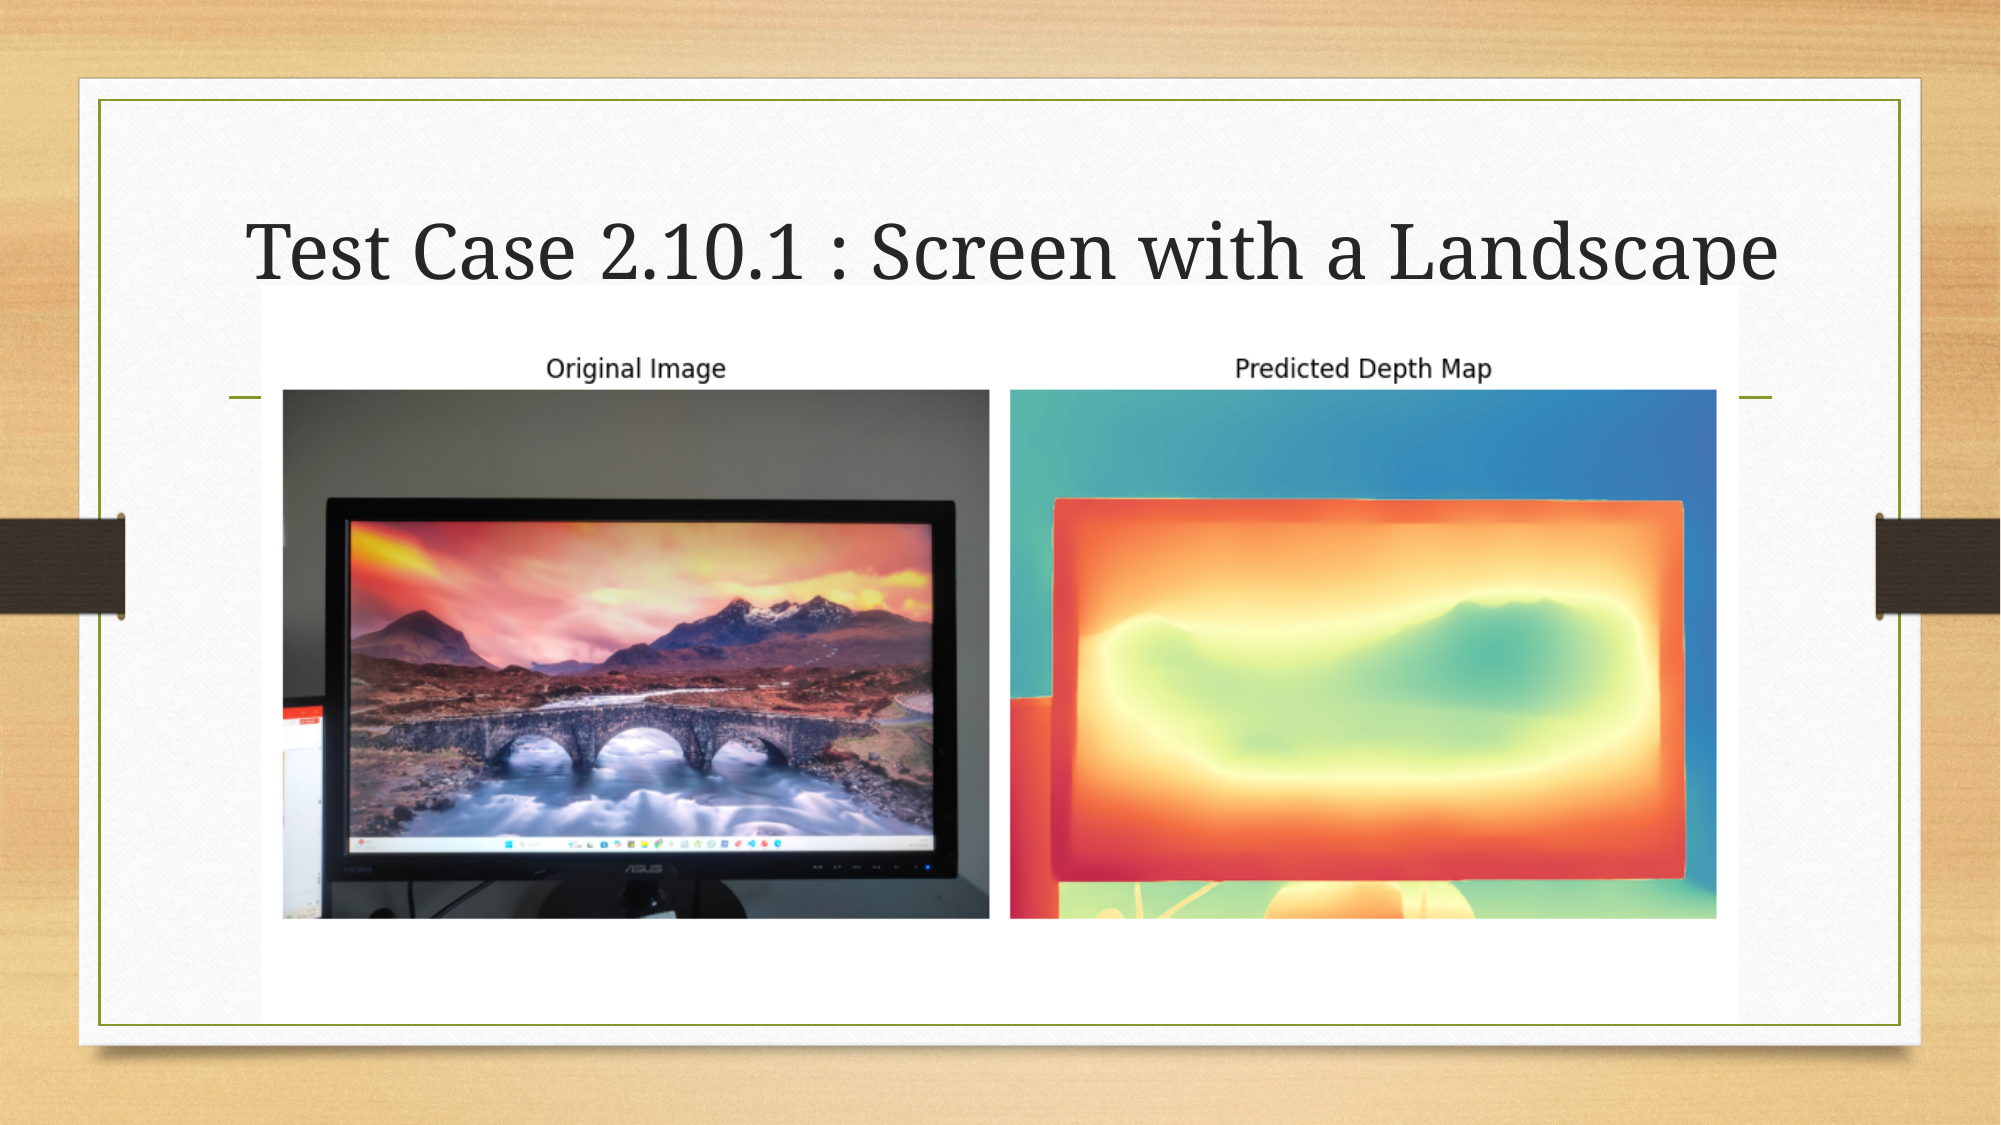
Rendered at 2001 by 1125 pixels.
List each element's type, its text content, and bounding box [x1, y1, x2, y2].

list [261, 284, 1739, 1024]
picture [0, 0, 2001, 1125]
title Test Case 2.10.1 : Screen with a Landscape [226, 161, 1802, 336]
